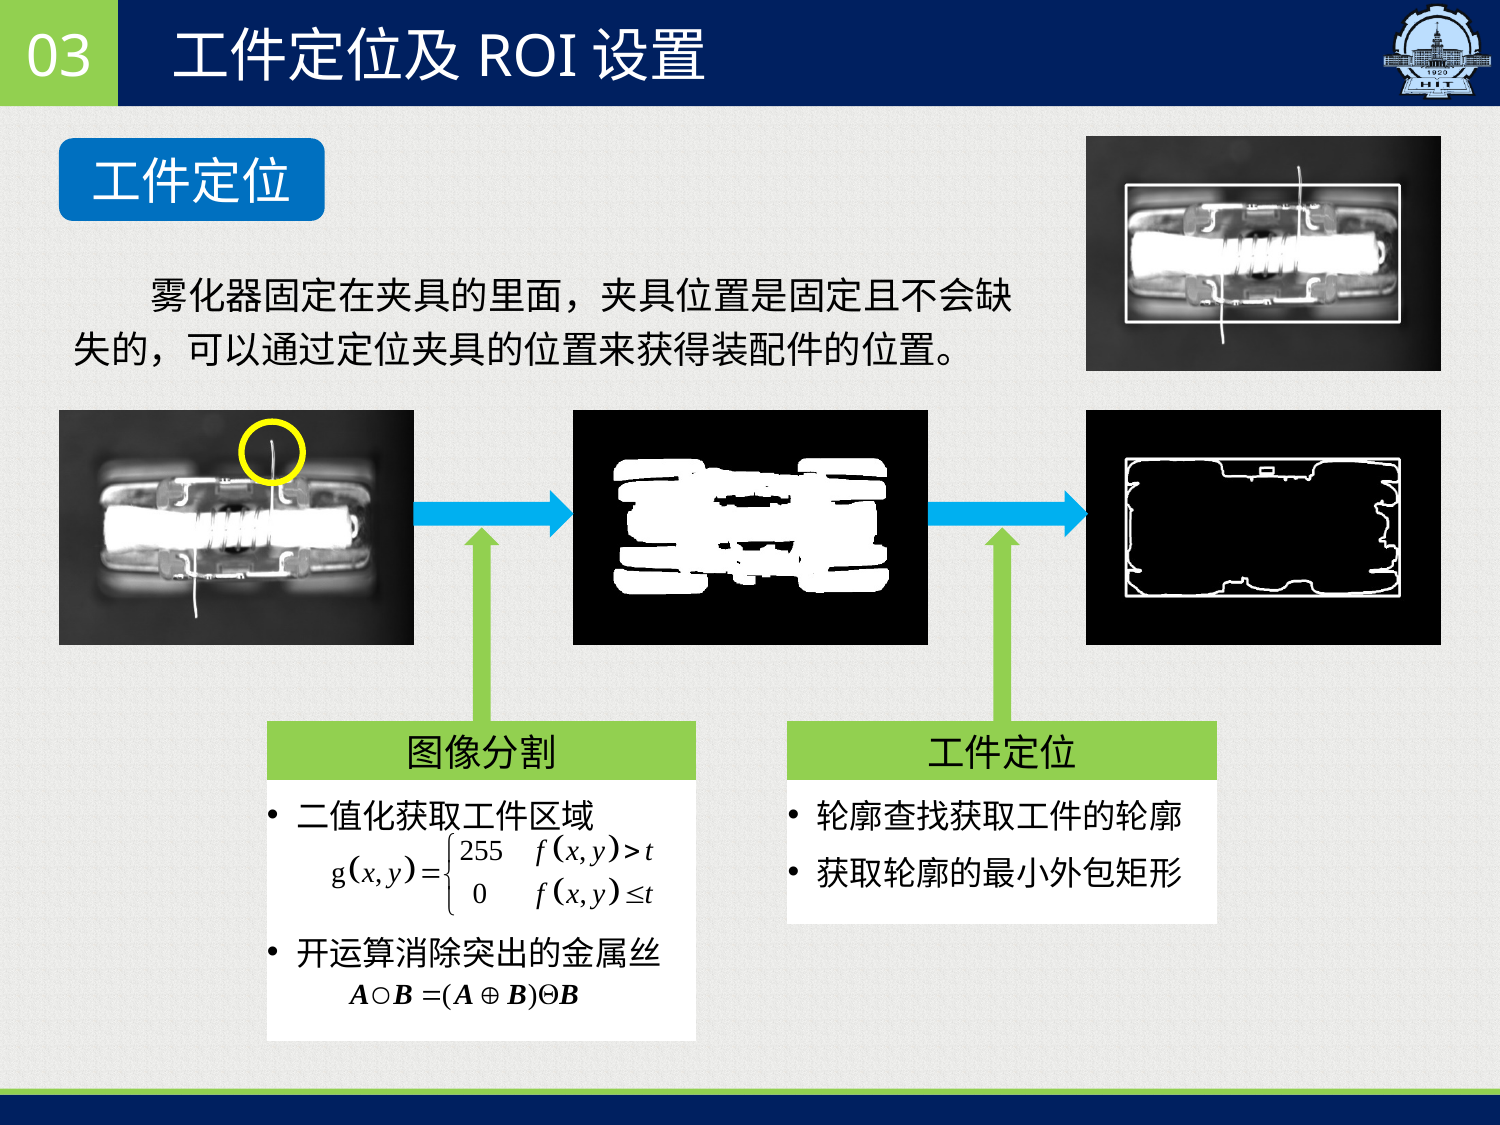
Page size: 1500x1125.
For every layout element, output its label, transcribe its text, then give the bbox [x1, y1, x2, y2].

text_box [414, 487, 573, 540]
picture [0, 107, 1500, 1088]
table_header 工件定位 [787, 721, 1217, 780]
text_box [327, 827, 660, 922]
table_cell 二值化获取工件区域 开运算消除突出的金属丝 [267, 780, 696, 1041]
table_cell 轮廓查找获取工件的轮廓 获取轮廓的最小外包矩形 [787, 780, 1217, 924]
list 03 [0, 0, 119, 107]
text_box [981, 525, 1023, 723]
text_box [928, 487, 1086, 540]
table_header 图像分割 [267, 721, 696, 780]
text_box 工件定位 [58, 138, 325, 221]
text_box [461, 525, 502, 723]
list 工件定位及ROI设置 [156, 0, 1361, 107]
text_box 雾化器固定在夹具的里面，夹具位置是固定且不会缺失的，可以通过定位夹具的位置来获得装配件的位置。 [59, 255, 1035, 379]
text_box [344, 979, 584, 1018]
